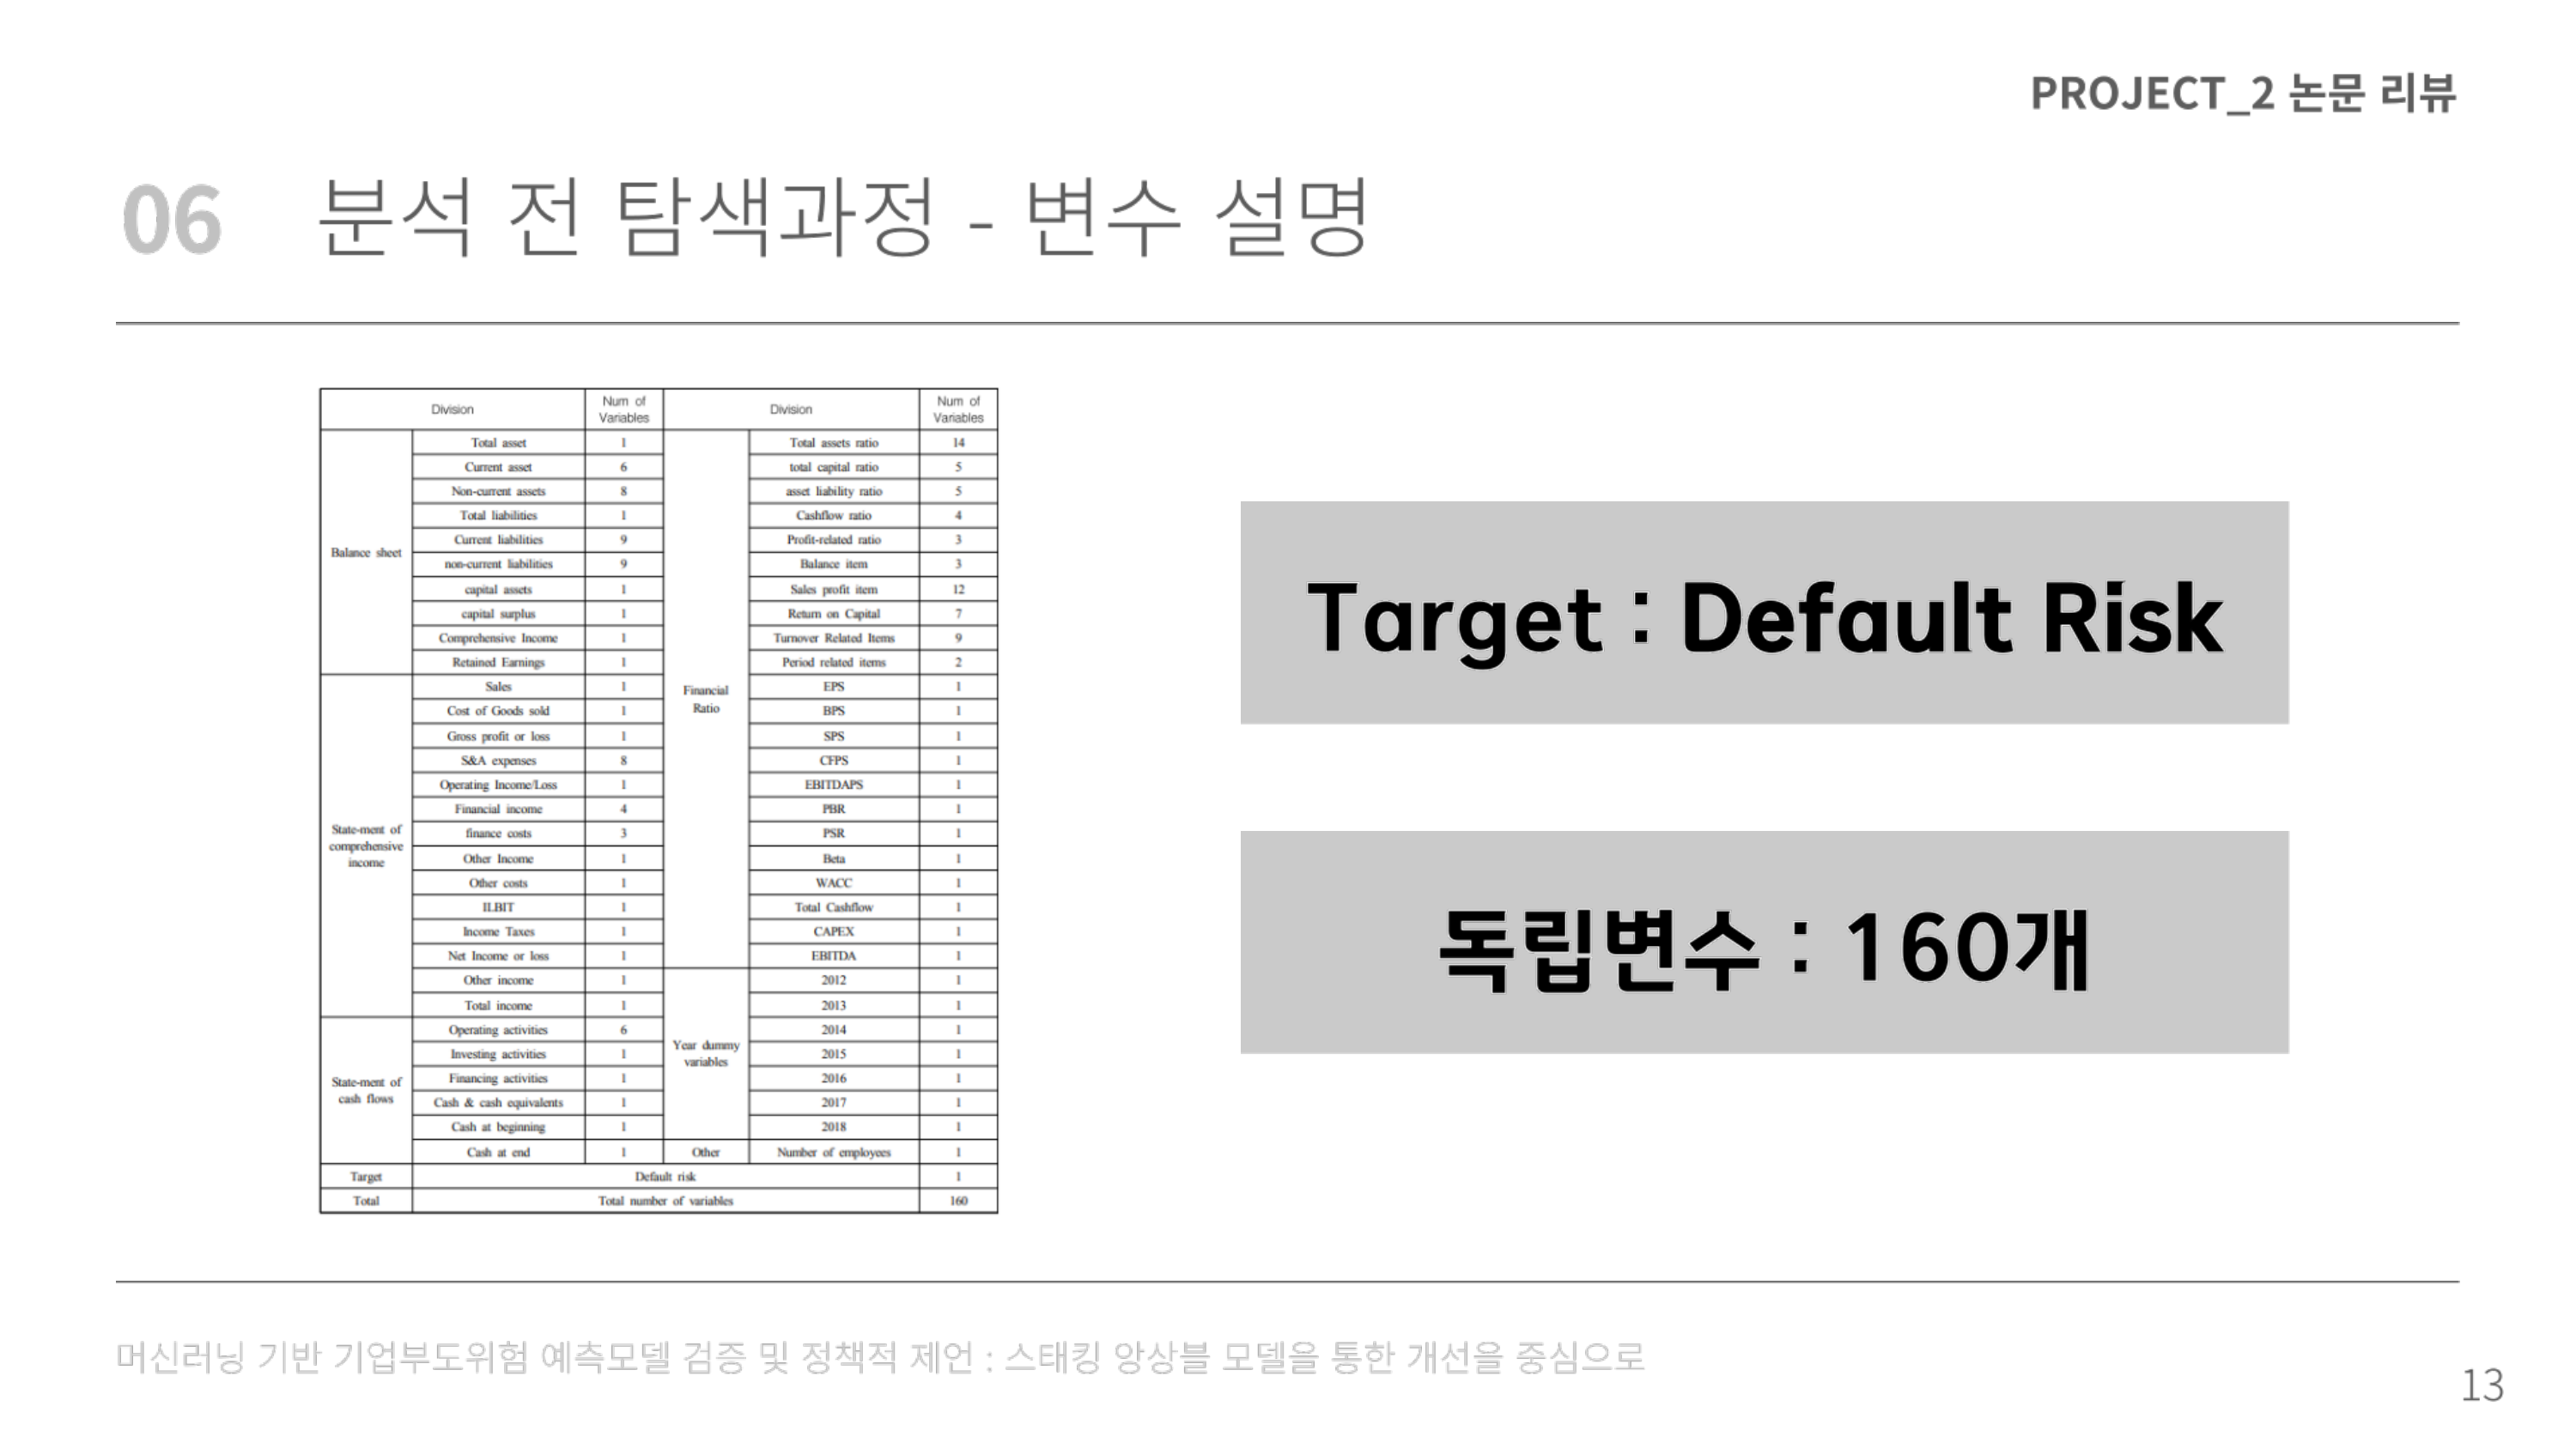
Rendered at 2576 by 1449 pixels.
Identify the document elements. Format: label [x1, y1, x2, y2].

picture [90, 46, 2576, 367]
text_box [315, 387, 1002, 1219]
picture [993, 496, 2451, 1161]
text_box [1461, 322, 2460, 325]
text_box [116, 1280, 2460, 1283]
picture [102, 1319, 1683, 1419]
picture [2443, 1325, 2552, 1449]
